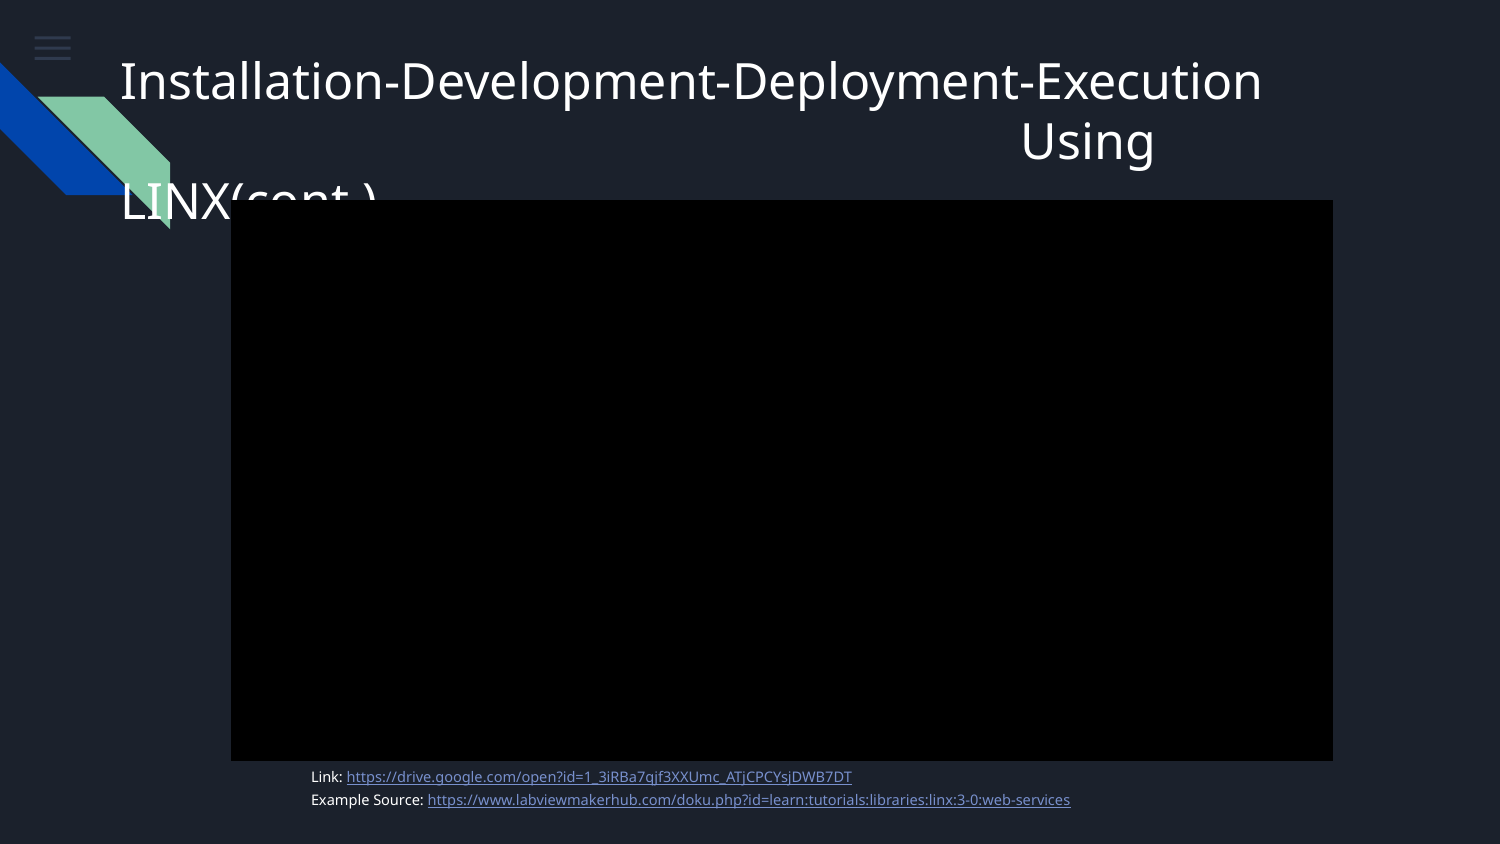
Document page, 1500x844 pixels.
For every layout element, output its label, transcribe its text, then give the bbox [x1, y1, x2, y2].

text_box Link: https://drive.google.com/open?id=1_3iRBa7qjf3XXUmc_ATjCPCYsjDWB7DT Example Source: https://www.labviewmakerhub.com/doku.php?id=learn:tutorials:libraries:linx:3-0:web-services [220, 750, 1343, 790]
picture [231, 200, 1333, 762]
title Installation-Development-Deployment-Execution Using LINX(cont.) [105, 64, 1390, 215]
